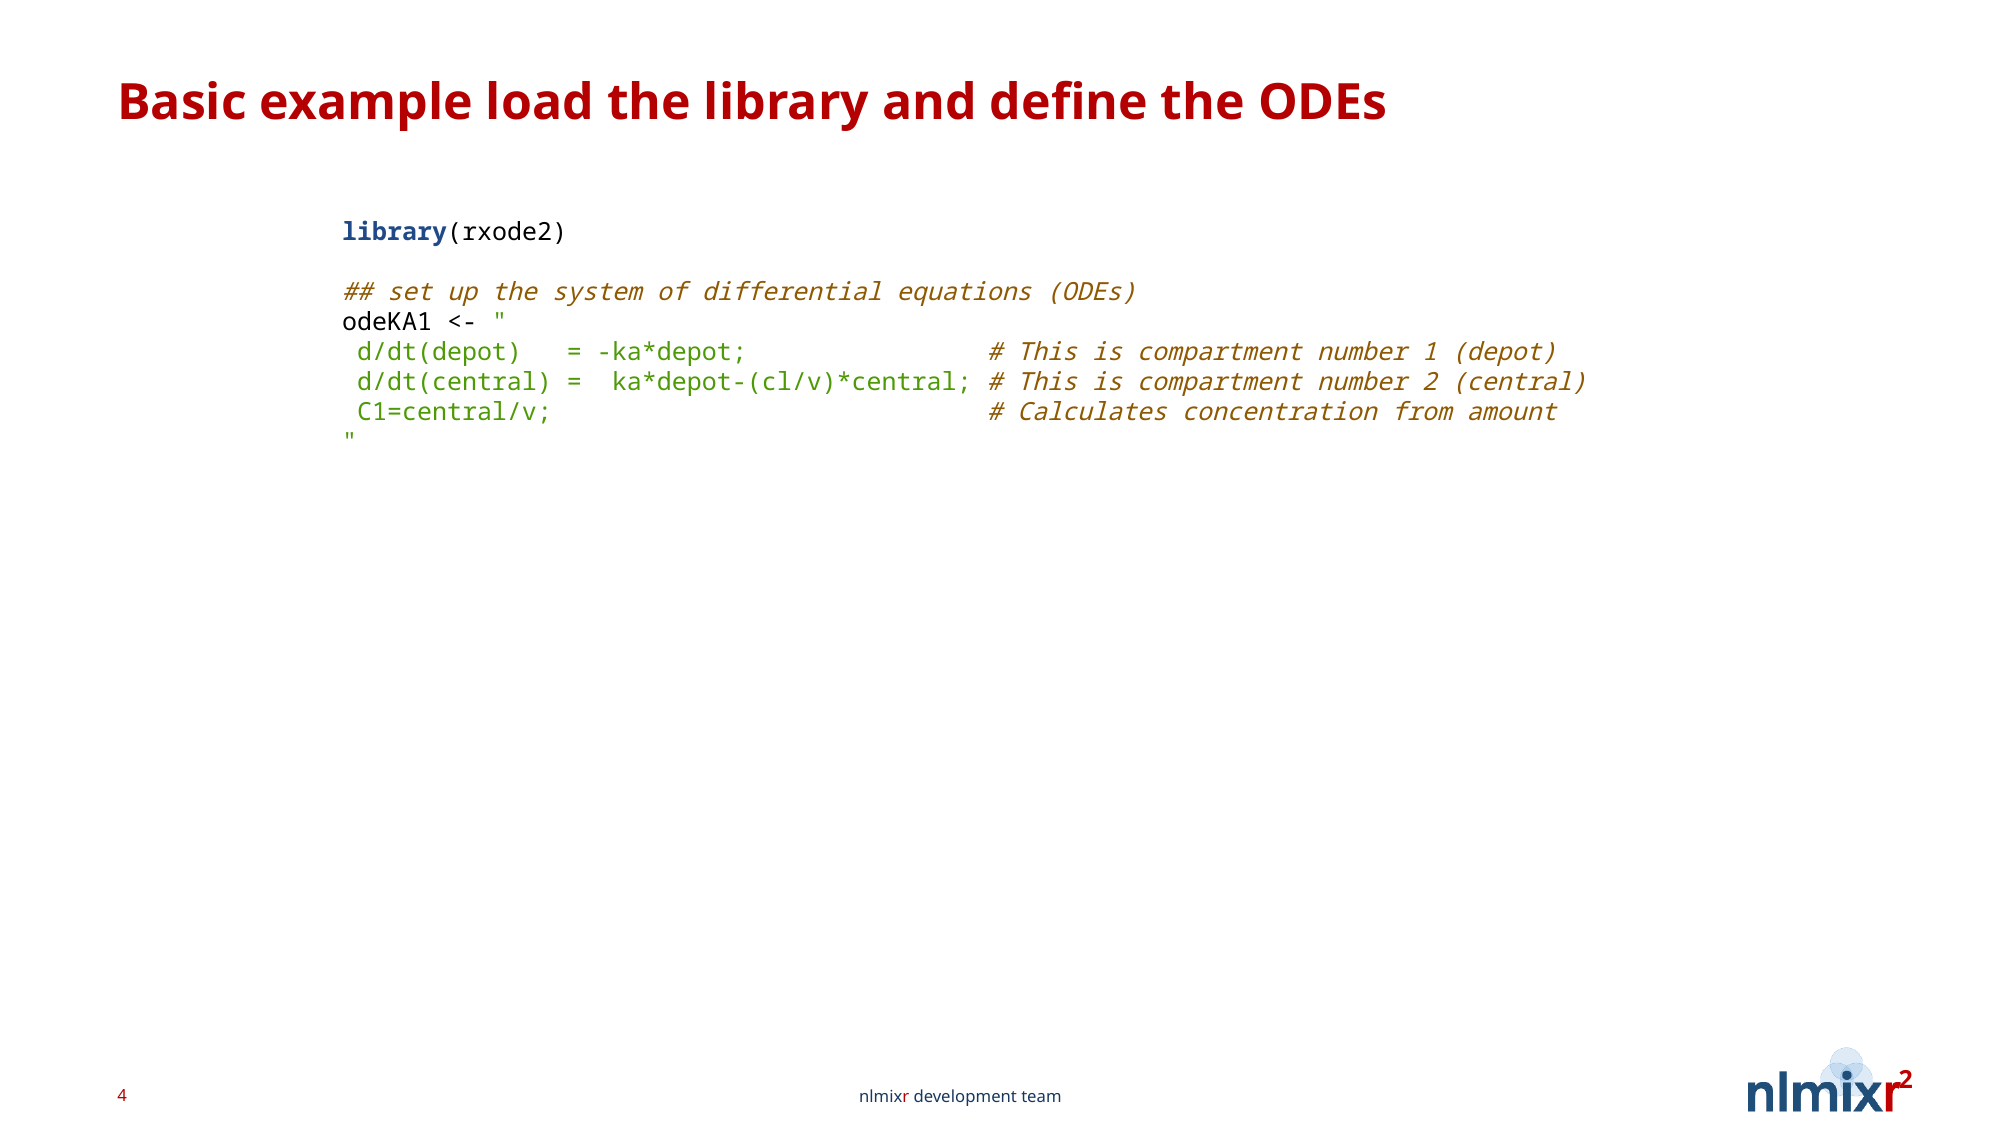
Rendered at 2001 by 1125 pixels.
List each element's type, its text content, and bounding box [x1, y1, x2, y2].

picture [1738, 1036, 1910, 1123]
text_box library(rxode2) ## set up the system of differential equations (ODEs) odeKA1 <- " d/dt(depot) = -ka*depot; # This is compartment number 1 (depot) d/dt(central) = ka*depot-(cl/v)*central; # This is compartment number 2 (central) C1=central/v; # Calculates concentration from amount " [327, 208, 1698, 523]
title Basic example load the library and define the ODEs [102, 18, 1898, 181]
footer nlmixr development team [354, 1076, 1567, 1115]
slide_number 4 [102, 1076, 276, 1115]
